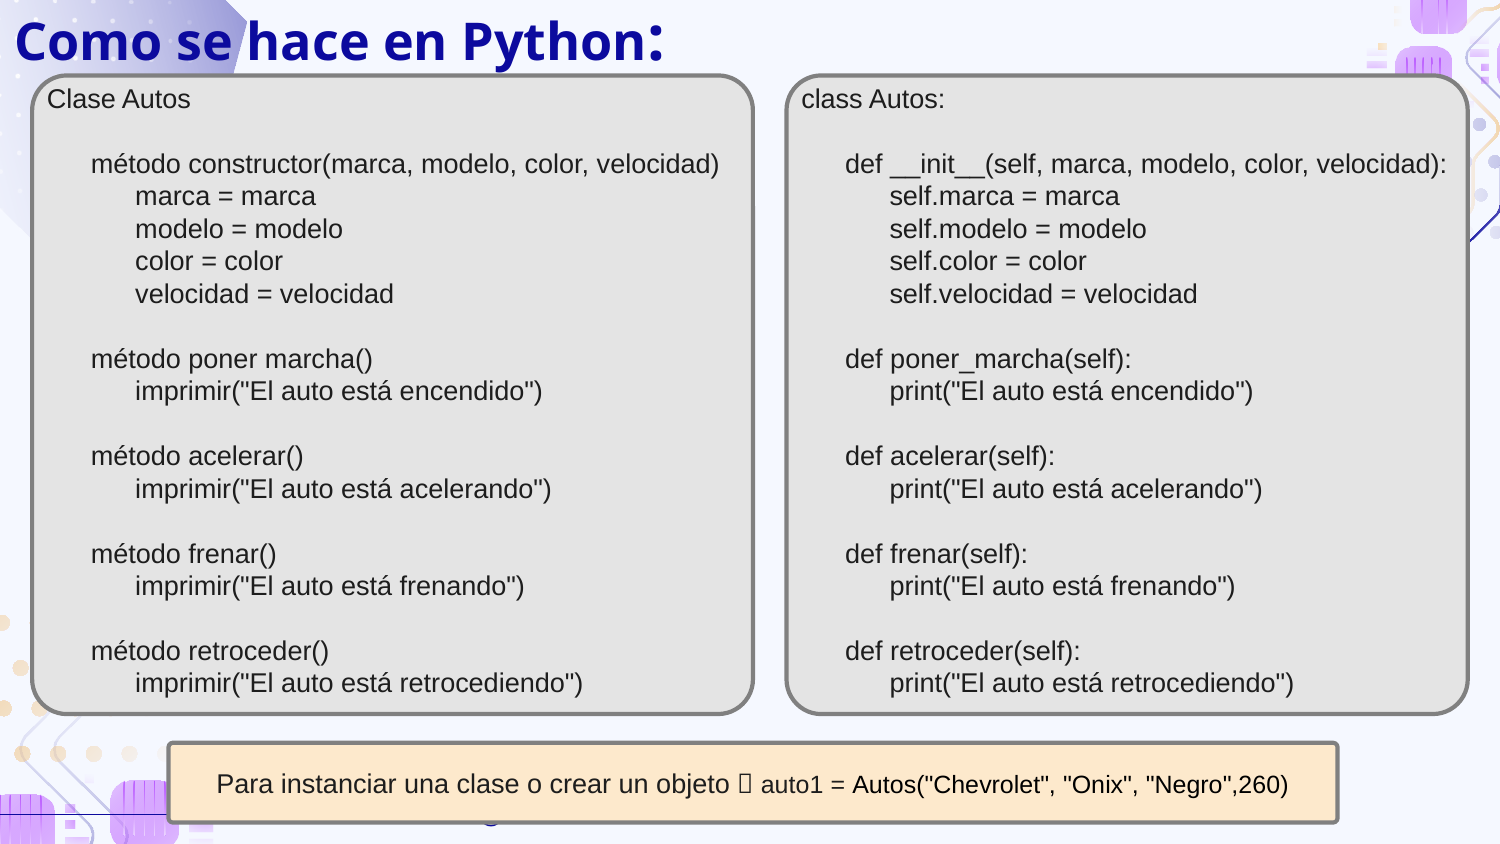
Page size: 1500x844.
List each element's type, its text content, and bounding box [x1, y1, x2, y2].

title Como se hace en Python: [0, 0, 768, 71]
picture [0, 71, 371, 403]
text_box [41, 706, 744, 717]
text_box Para instanciar una clase o crear un objeto  auto1 = Autos("Chevrolet", "Onix", "Negro",260) [168, 758, 1338, 806]
text_box class Autos: def __init__(self, marca, modelo, color, velocidad): self.marca = marca self.modelo = modelo self.color = color self.velocidad = velocidad def poner_marcha(self): print("El auto está encendido") def acelerar(self): print("El auto está acelerando") def frenar(self): print("El auto está frenando") def retroceder(self): print("El auto está retrocediendo") [786, 73, 1468, 706]
text_box Clase Autos método constructor(marca, modelo, color, velocidad) marca = marca modelo = modelo color = color velocidad = velocidad método poner marcha() imprimir("El auto está encendido") método acelerar() imprimir("El auto está acelerando") método frenar() imprimir("El auto está frenando") método retroceder() imprimir("El auto está retrocediendo") [32, 73, 753, 706]
text_box [795, 706, 1459, 717]
text_box [166, 740, 1340, 825]
